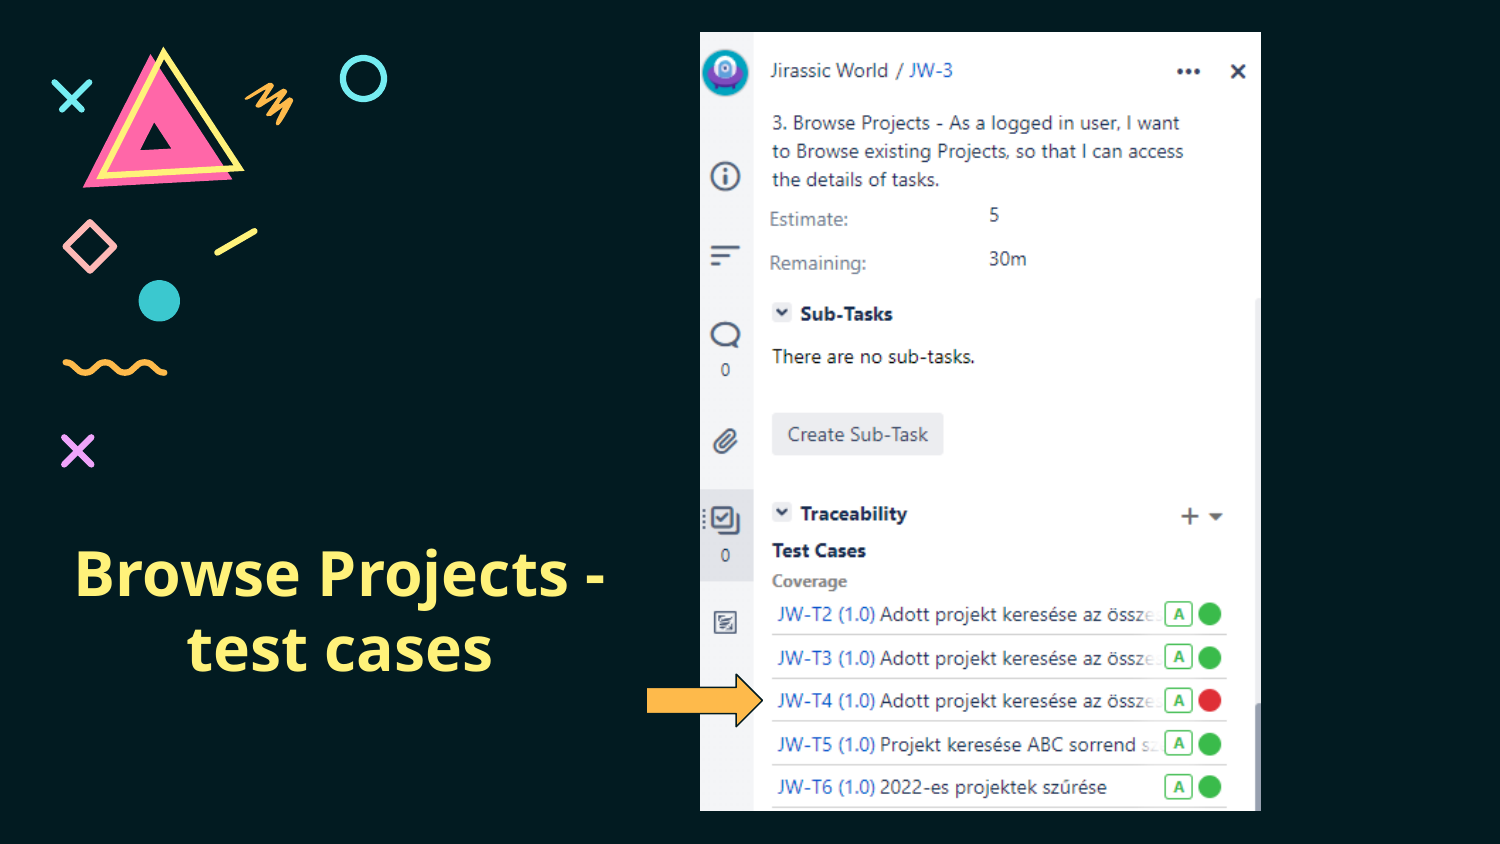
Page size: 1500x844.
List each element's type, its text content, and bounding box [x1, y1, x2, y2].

text_box [646, 687, 694, 714]
picture [699, 32, 1261, 812]
title Browse Projects - test cases [33, 518, 647, 604]
